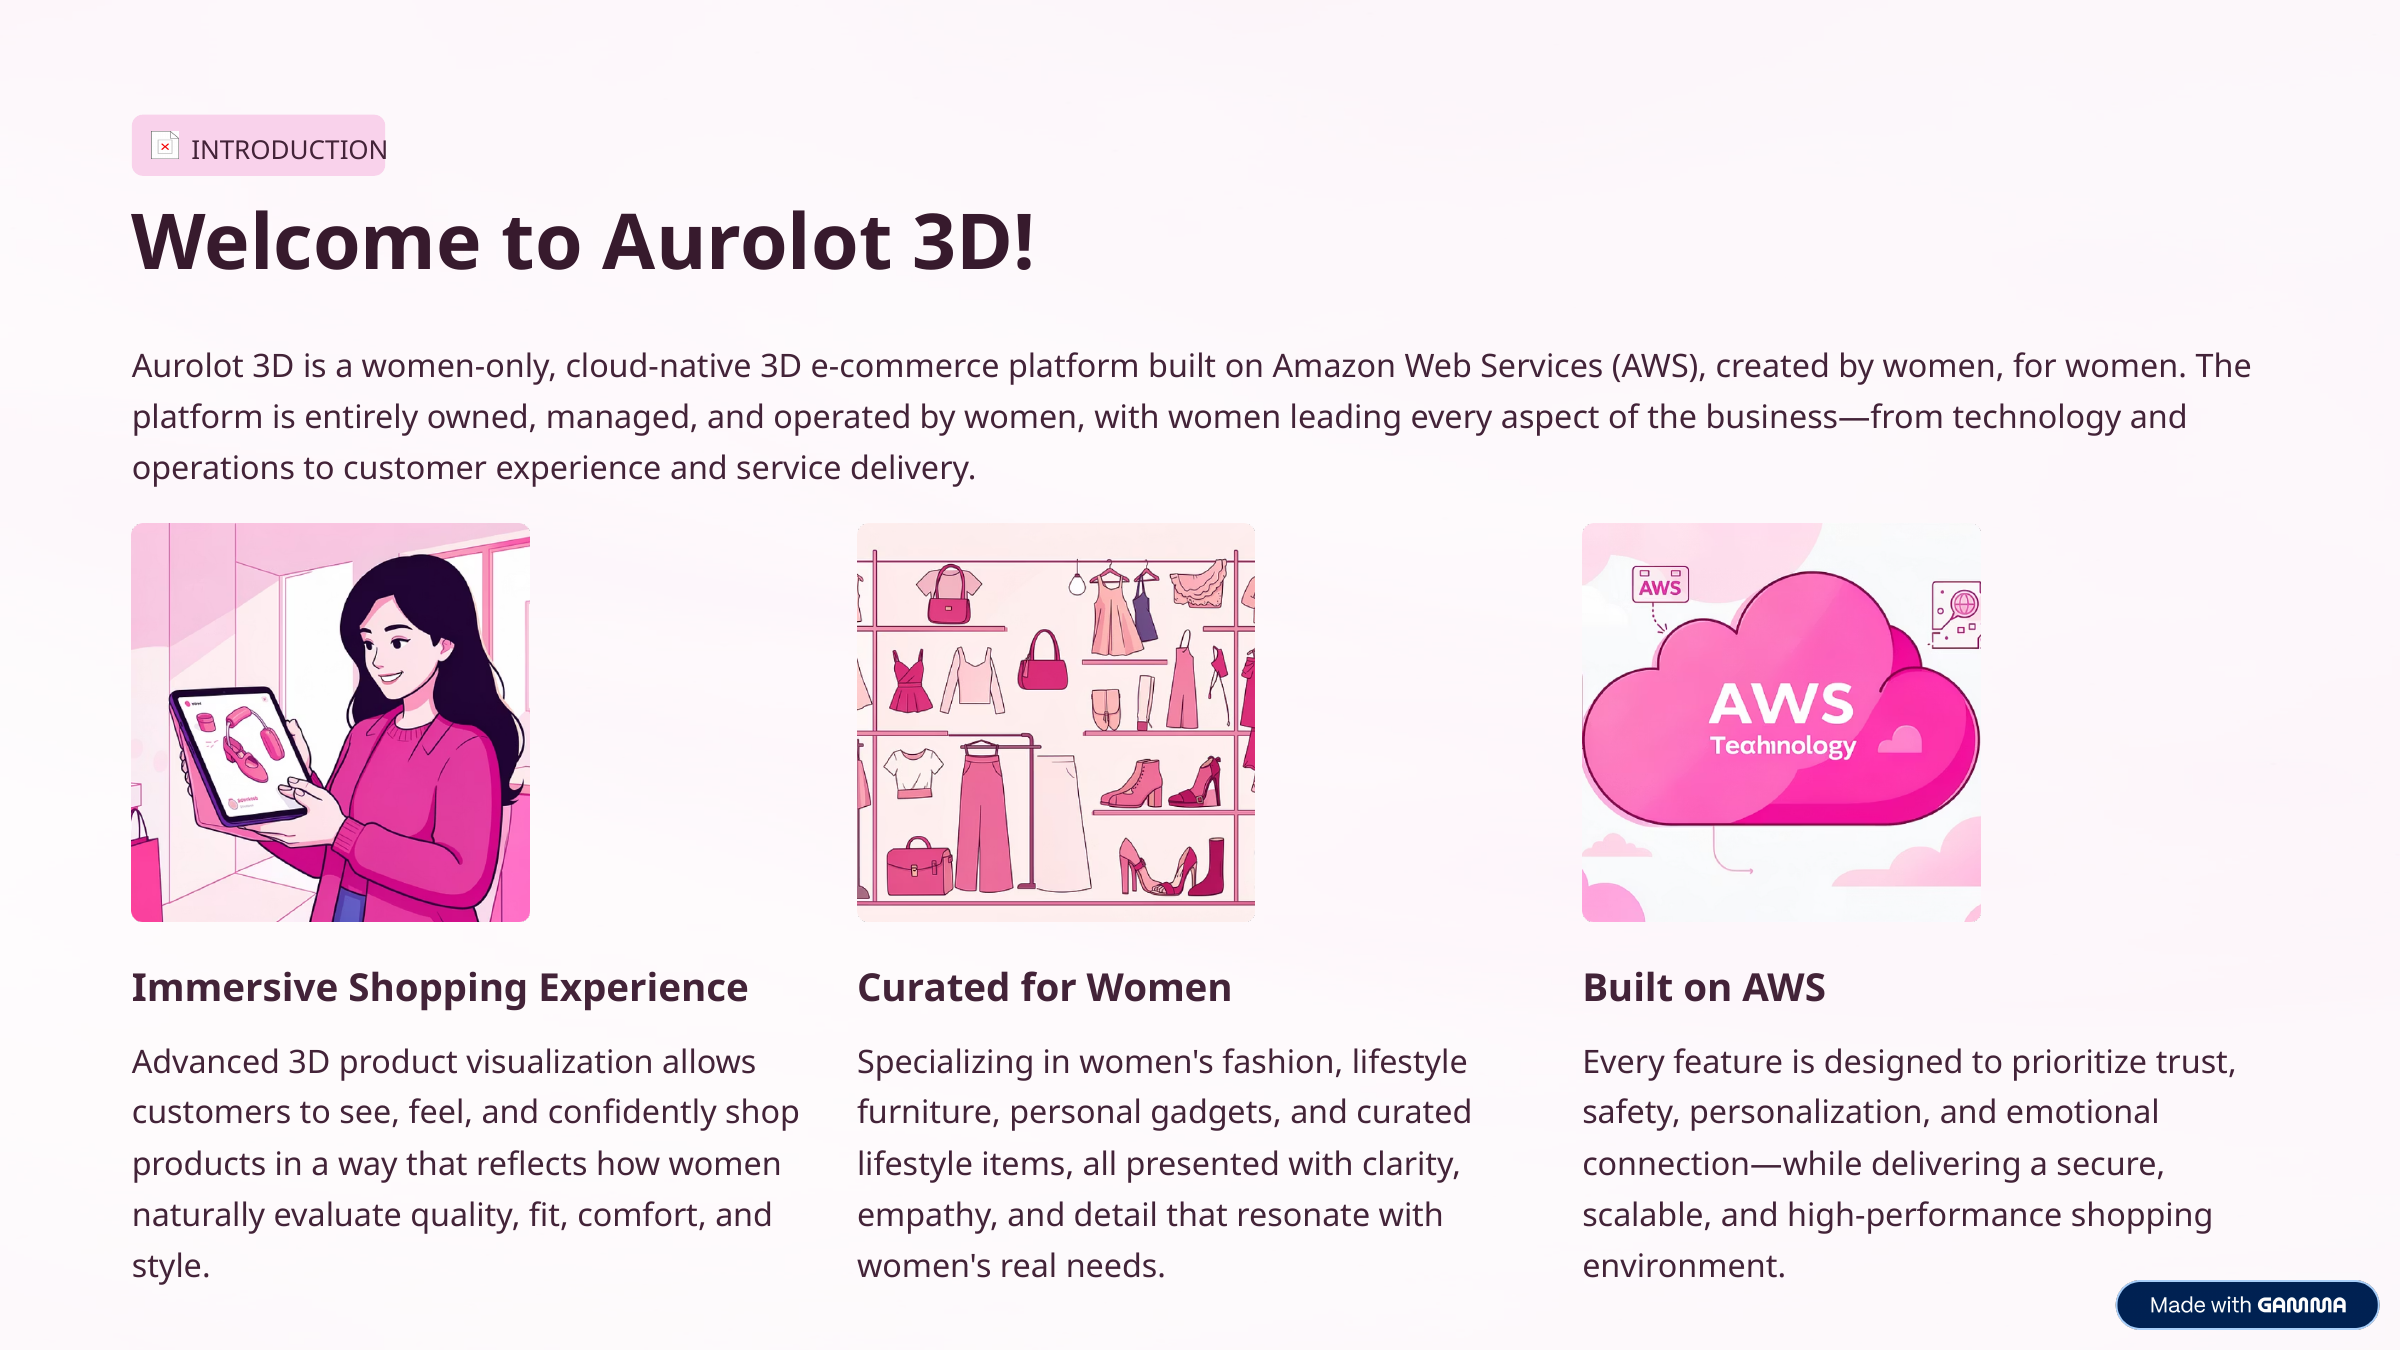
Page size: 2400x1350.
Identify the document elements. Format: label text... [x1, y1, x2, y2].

text_box Welcome to Aurolot 3D! [131, 188, 1032, 286]
text_box Curated for Women [857, 960, 1246, 1010]
text_box Specializing in women's fashion, lifestyle furniture, personal gadgets, and curated lifestyle items, all presented with clarity, empathy, and detail that resonate with women's real needs. [857, 1028, 1543, 1236]
picture [857, 523, 1255, 922]
text_box INTRODUCTION [191, 124, 366, 166]
picture [2106, 1271, 2389, 1339]
text_box Every feature is designed to prioritize trust, safety, personalization, and emotional connection—while delivering a secure, scalable, and high-performance shopping environment. [1582, 1028, 2269, 1236]
picture [1582, 523, 1981, 922]
picture [131, 523, 530, 922]
text_box Aurolot 3D is a women-only, cloud-native 3D e-commerce platform built on Amazon Web Services (AWS), created by women, for women. The platform is entirely owned, managed, and operated by women, with women leading every aspect of the business—from technology and operations to customer experience and service delivery. [131, 332, 2268, 489]
picture [151, 131, 179, 159]
text_box Built on AWS [1582, 960, 1971, 1010]
text_box Immersive Shopping Experience [131, 960, 745, 1010]
text_box [131, 114, 386, 176]
text_box Advanced 3D product visualization allows customers to see, feel, and confidently shop products in a way that reflects how women naturally evaluate quality, fit, comfort, and style. [131, 1028, 818, 1236]
